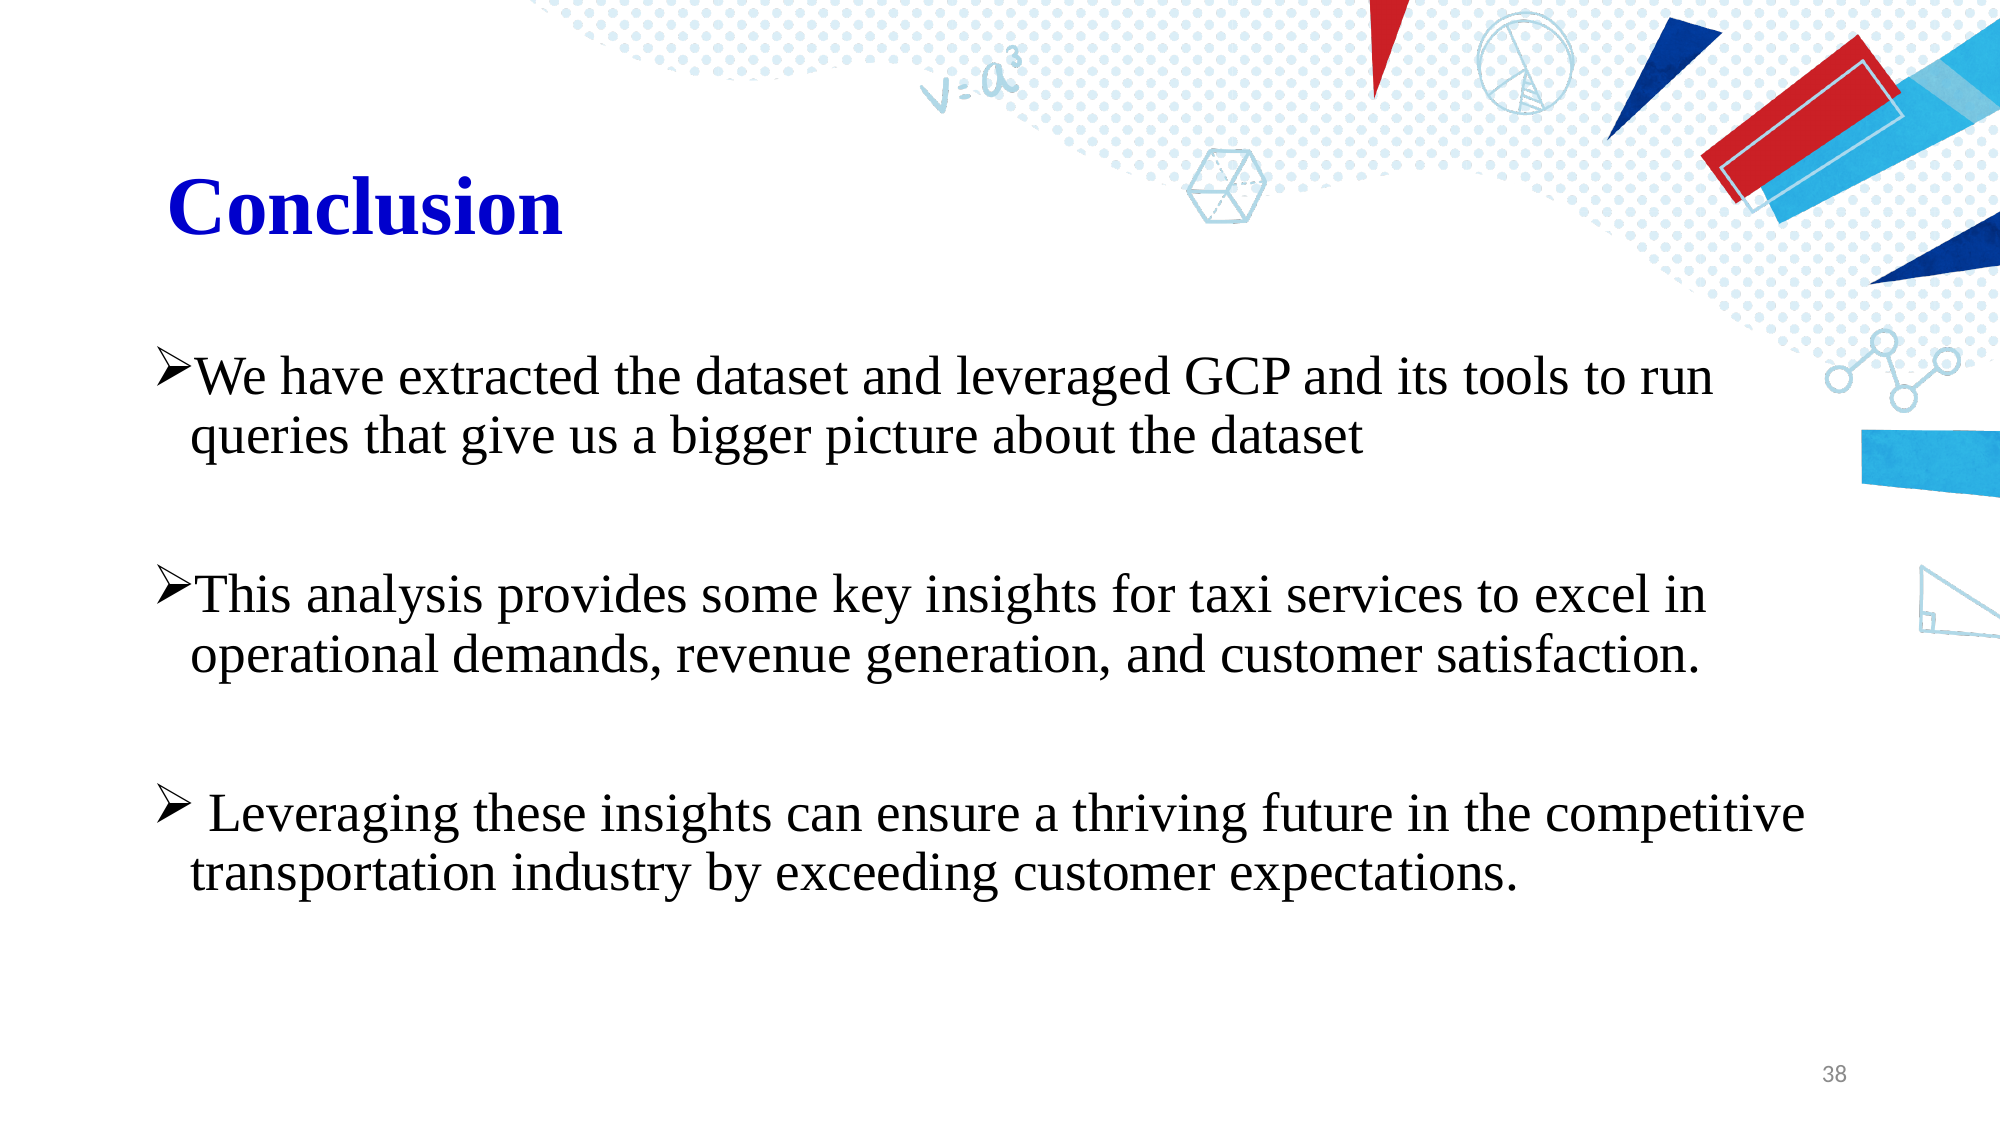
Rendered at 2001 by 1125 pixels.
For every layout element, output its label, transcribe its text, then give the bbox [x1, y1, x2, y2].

slide_number 38 [1412, 1042, 1863, 1103]
picture [0, 0, 2000, 1125]
list We have extracted the dataset and leveraged GCP and its tools to run queries that give us a bigger picture about the dataset This analysis provides some key insights for taxi services to excel in operational demands, revenue generation, and customer satisfaction. Leveraging these insights can ensure a thriving future in the competitive transportation industry by exceeding customer expectations. [137, 338, 1863, 918]
title Conclusion [151, 98, 1877, 316]
